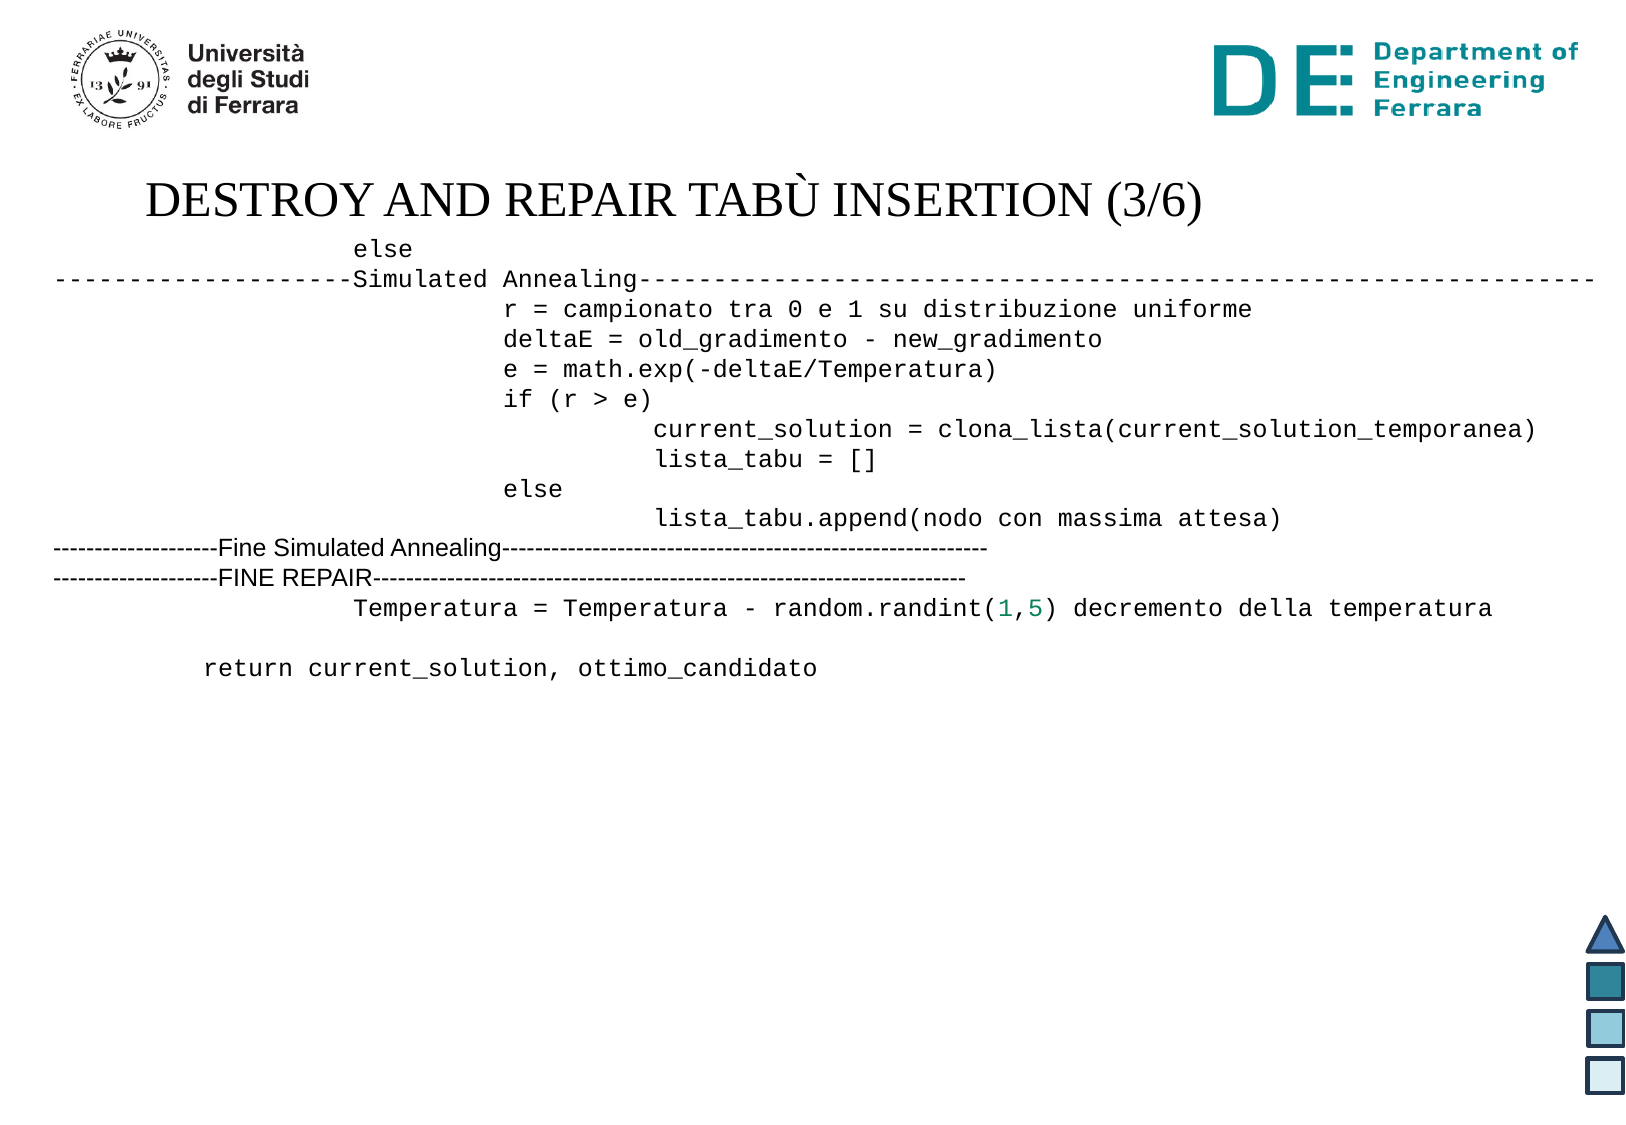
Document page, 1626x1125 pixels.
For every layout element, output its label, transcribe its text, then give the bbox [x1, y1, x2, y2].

text_box [1588, 964, 1623, 999]
text_box [1587, 1058, 1623, 1094]
text_box [1587, 916, 1623, 952]
title Destroy and repair tabù insertion (3/6) [130, 134, 1512, 224]
picture [1213, 42, 1578, 116]
text_box else --------------------Simulated Annealing---------------------------------------------------------------- r = campionato tra 0 e 1 su distribuzione uniforme deltaE = old_gradimento - new_gradimento e = math.exp(-deltaE/Temperatura) if (r > e) current_solution = clona_lista(current_solution_temporanea) lista_tabu = [] else lista_tabu.append(nodo con massima attesa) --------------------Fine Simulated Annealing----------------------------------------------------------- --------------------FINE REPAIR------------------------------------------------------------------------ Temperatura = Temperatura - random.randint(1,5) decremento della temperatura return current_solution, ottimo_candidato [38, 224, 1625, 849]
picture [65, 24, 314, 135]
text_box [1588, 1011, 1624, 1046]
